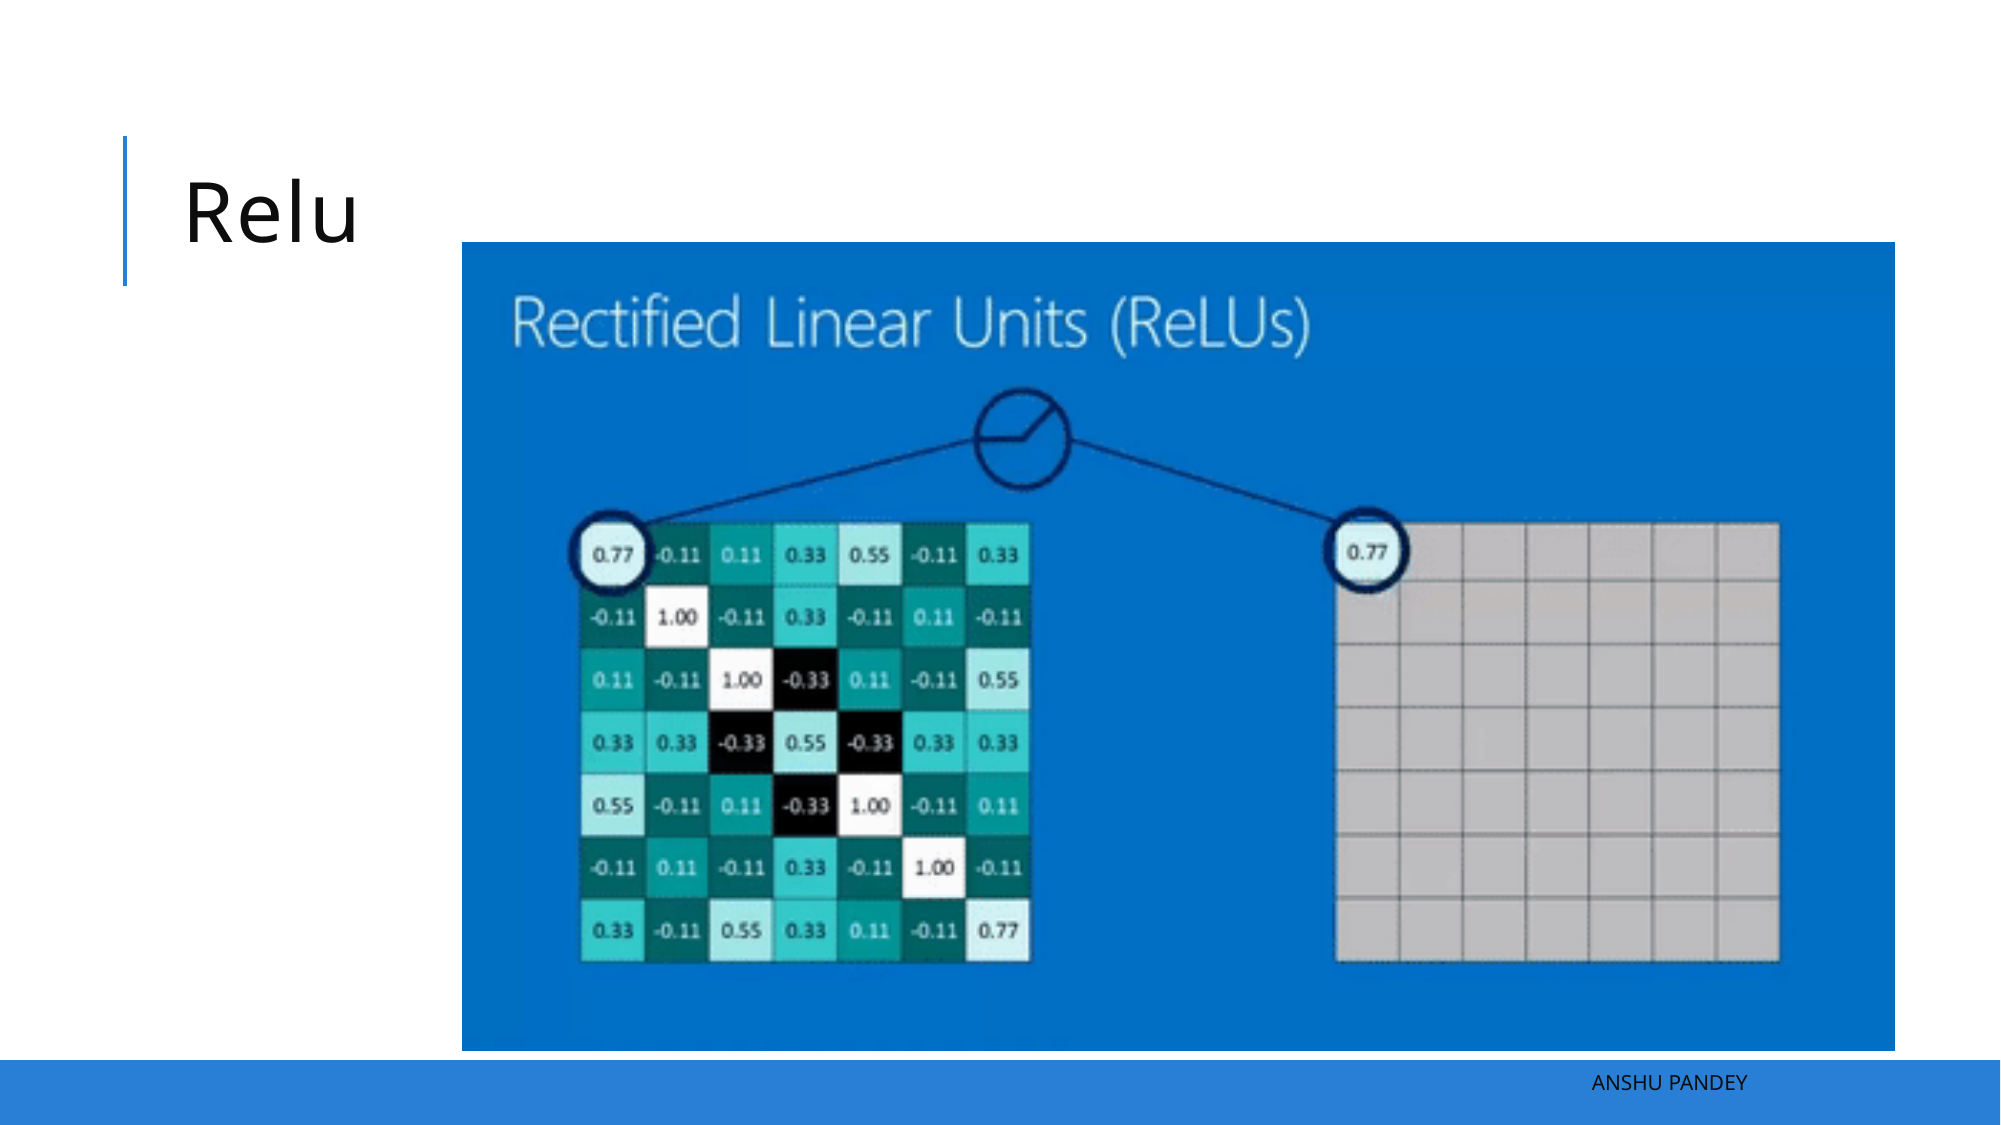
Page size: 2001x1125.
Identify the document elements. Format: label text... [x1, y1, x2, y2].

picture [462, 242, 1896, 1051]
footer Anshu Pandey [794, 1061, 1763, 1107]
title Relu [168, 96, 682, 342]
